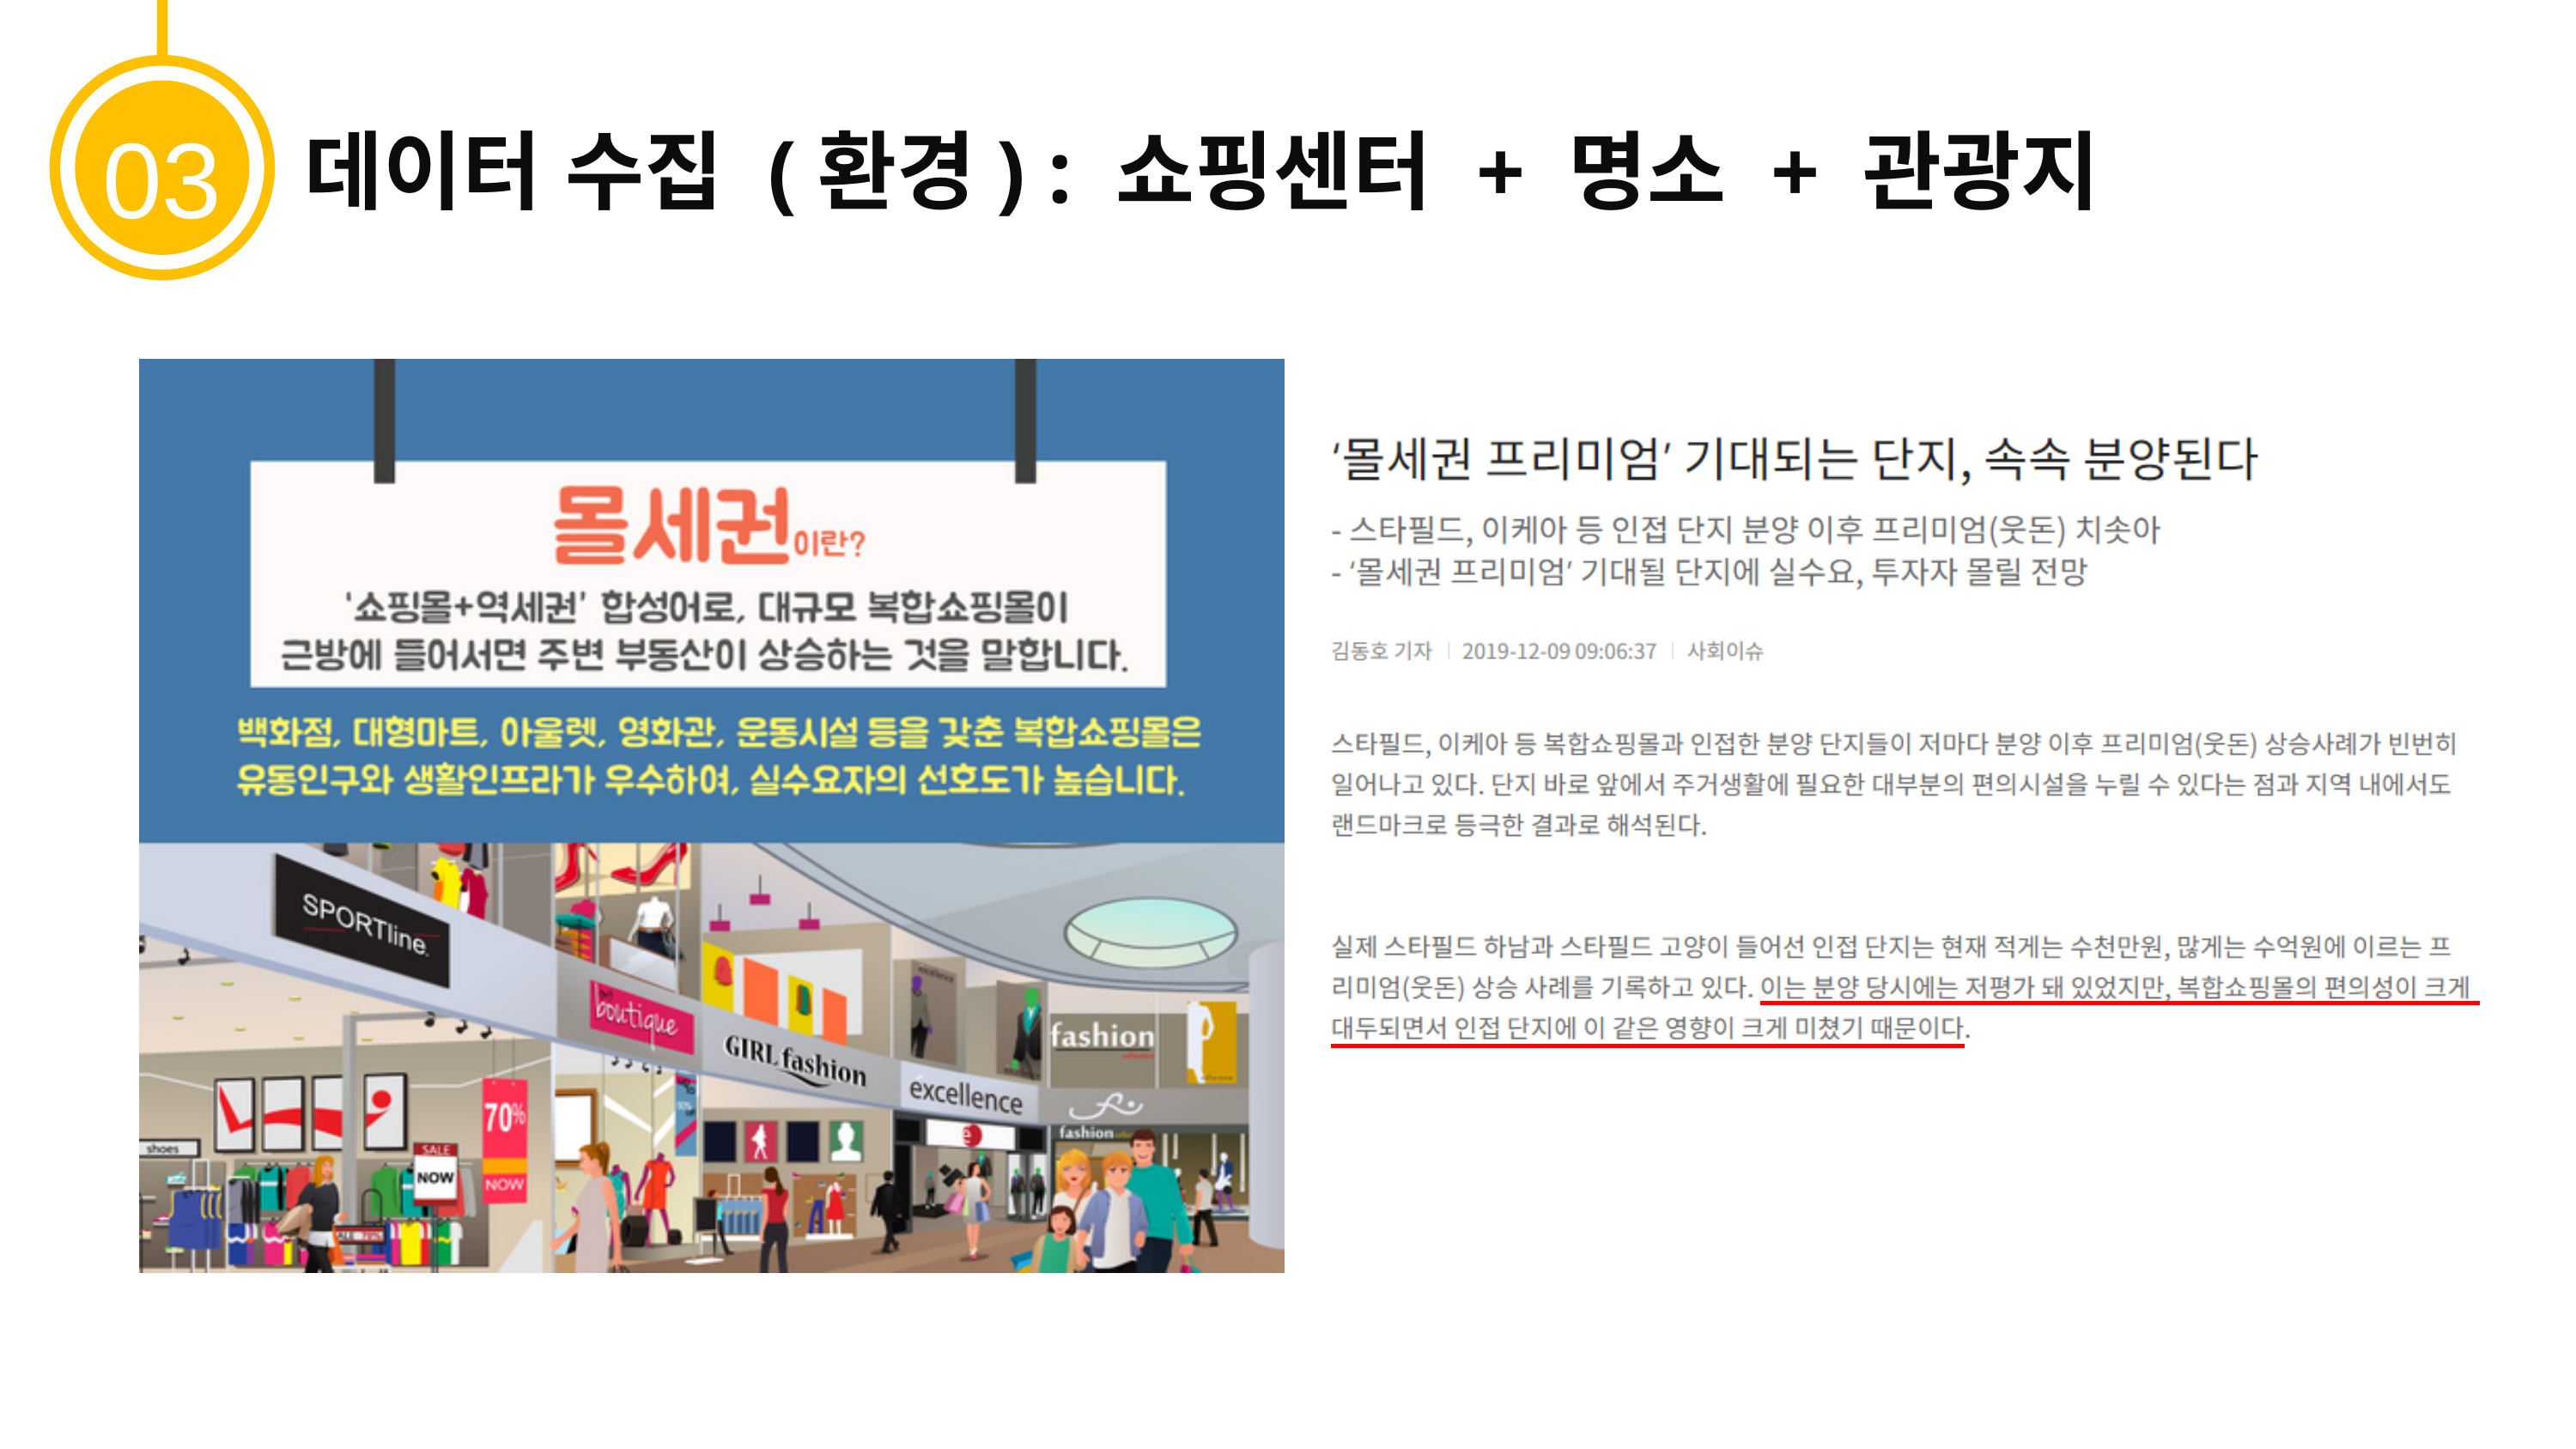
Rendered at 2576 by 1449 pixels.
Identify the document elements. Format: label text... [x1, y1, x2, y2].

text_box 데이터 수집 (환경) : 쇼핑센터 + 명소 + 관광지 [291, 111, 2415, 267]
picture [139, 359, 1285, 1274]
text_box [54, 0, 270, 276]
picture [1309, 423, 2497, 1058]
